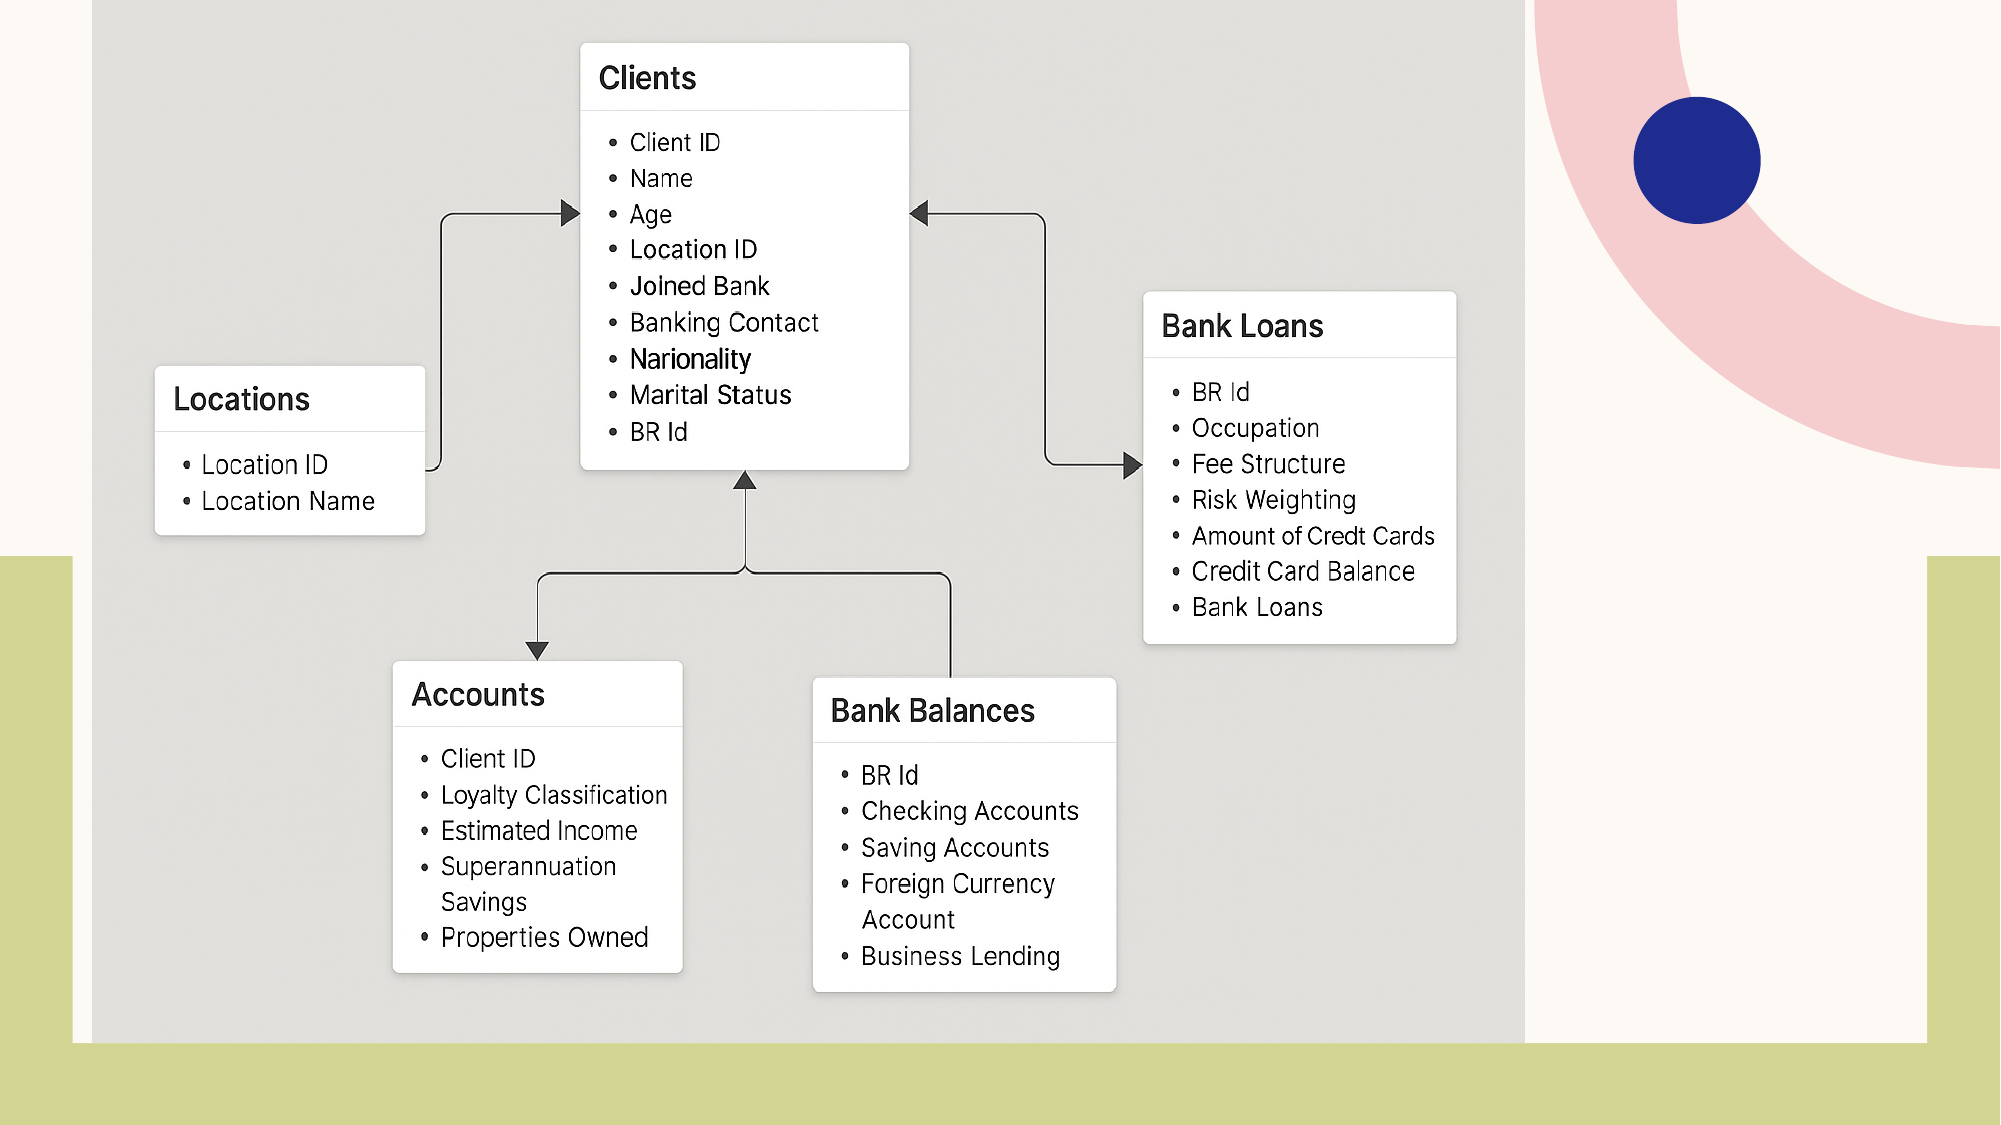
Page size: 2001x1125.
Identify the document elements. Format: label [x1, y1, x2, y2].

picture [92, 0, 1525, 1043]
